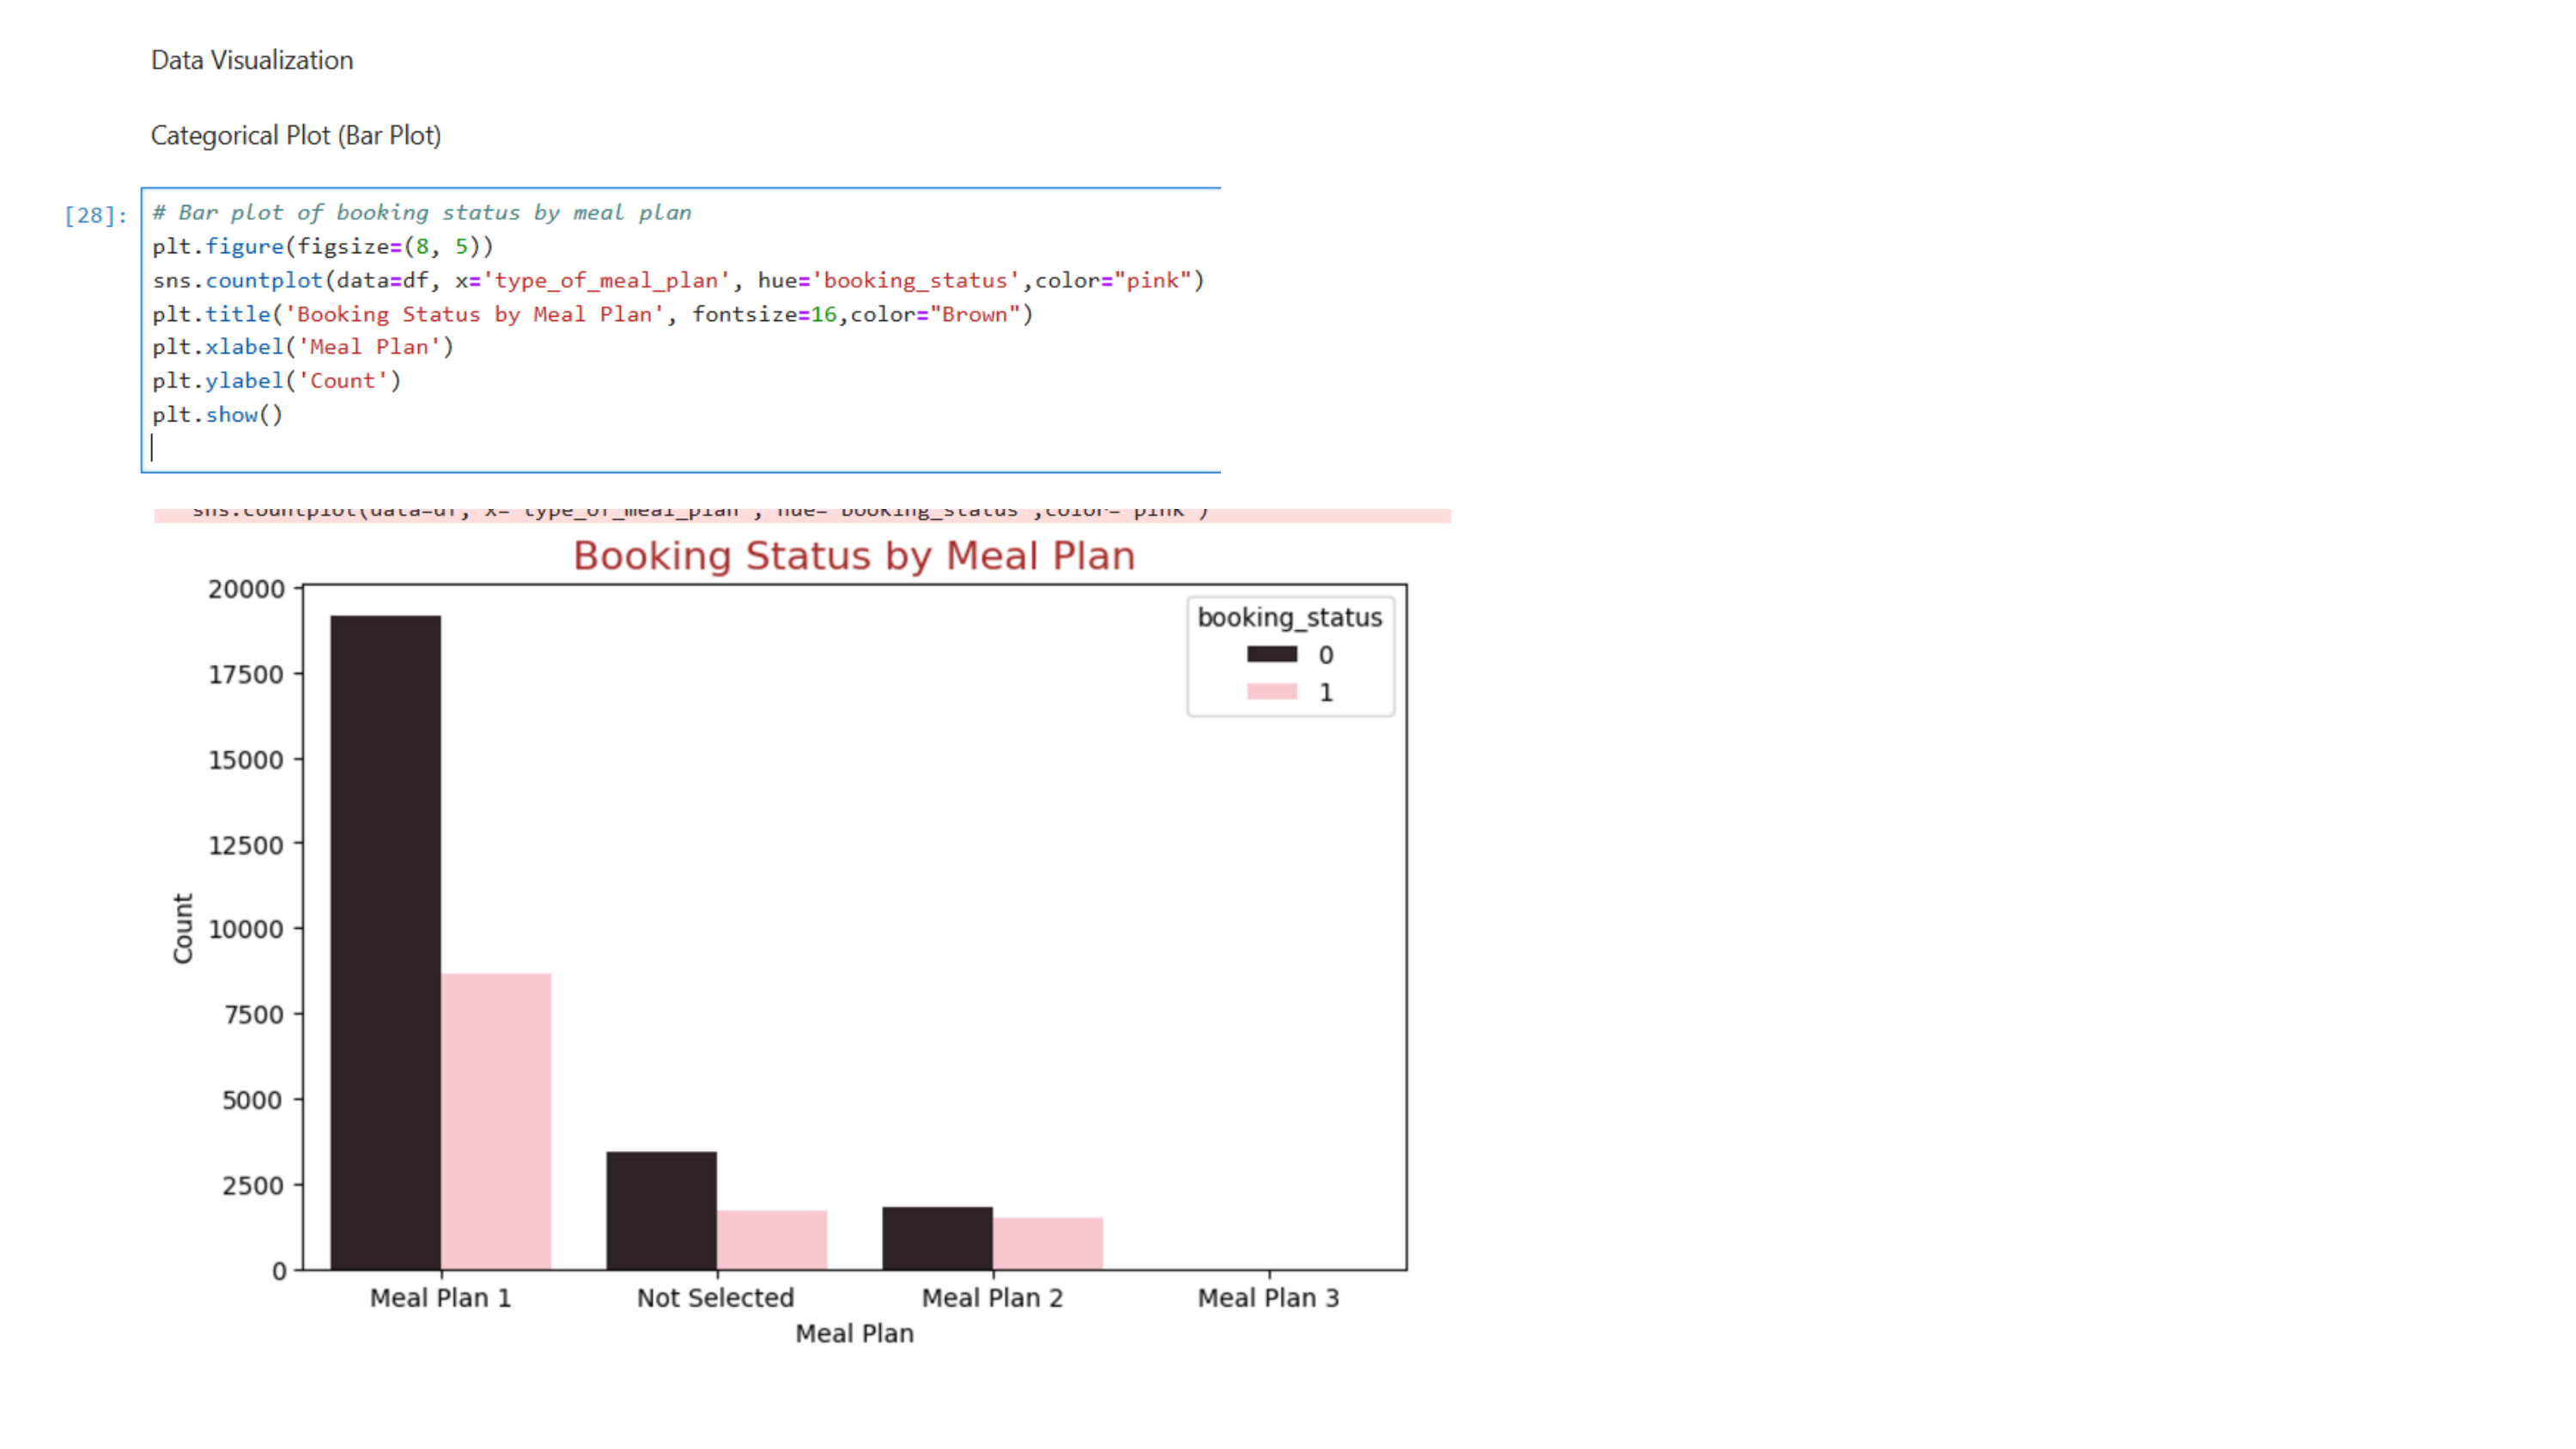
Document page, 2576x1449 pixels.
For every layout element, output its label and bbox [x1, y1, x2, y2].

picture [118, 509, 1451, 1368]
picture [64, 26, 1221, 478]
